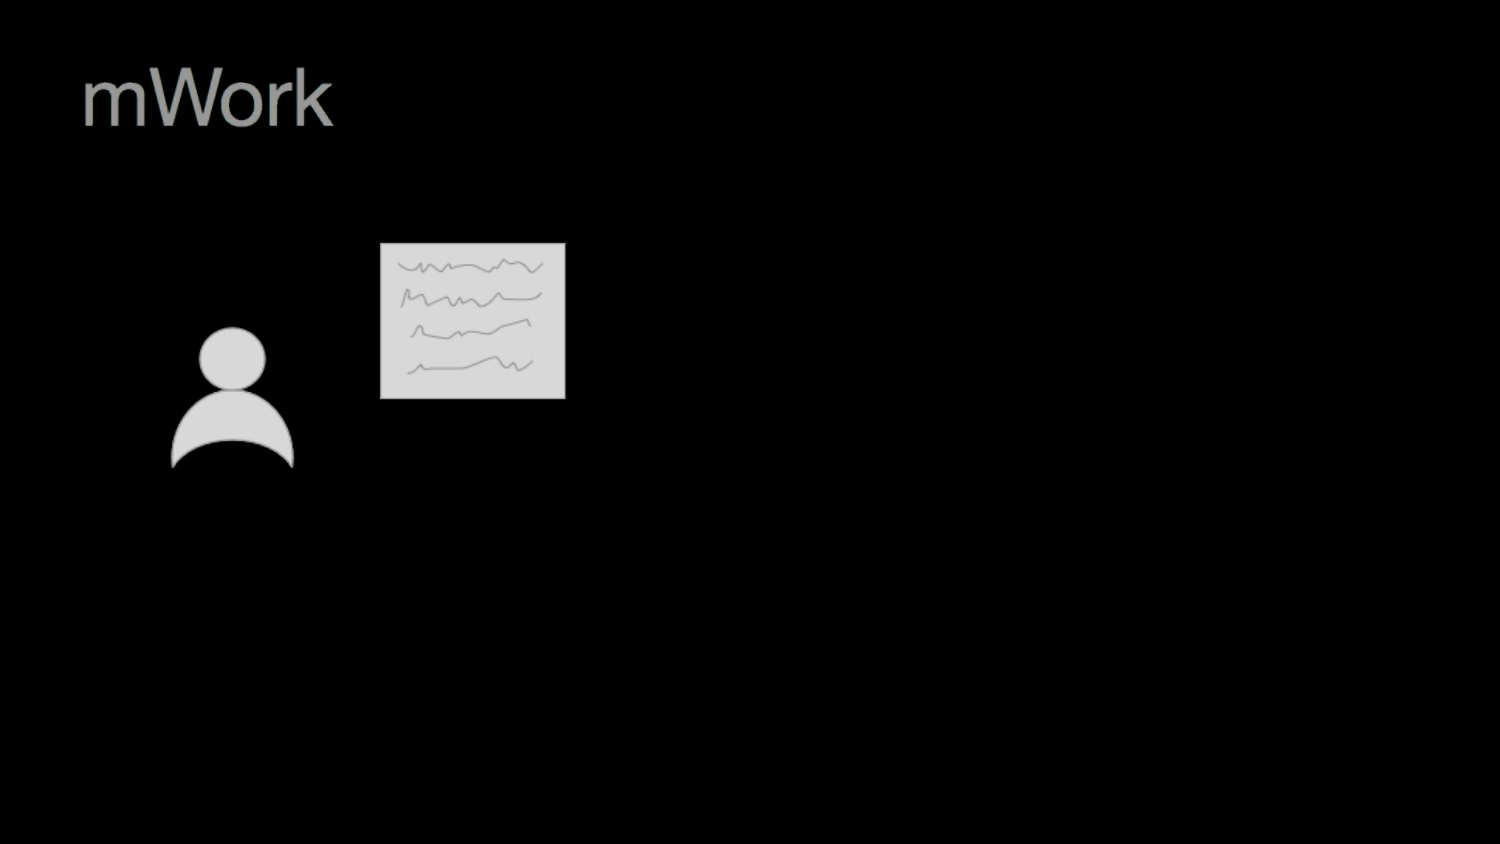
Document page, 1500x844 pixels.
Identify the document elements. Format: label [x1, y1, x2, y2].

picture [0, 0, 1107, 844]
